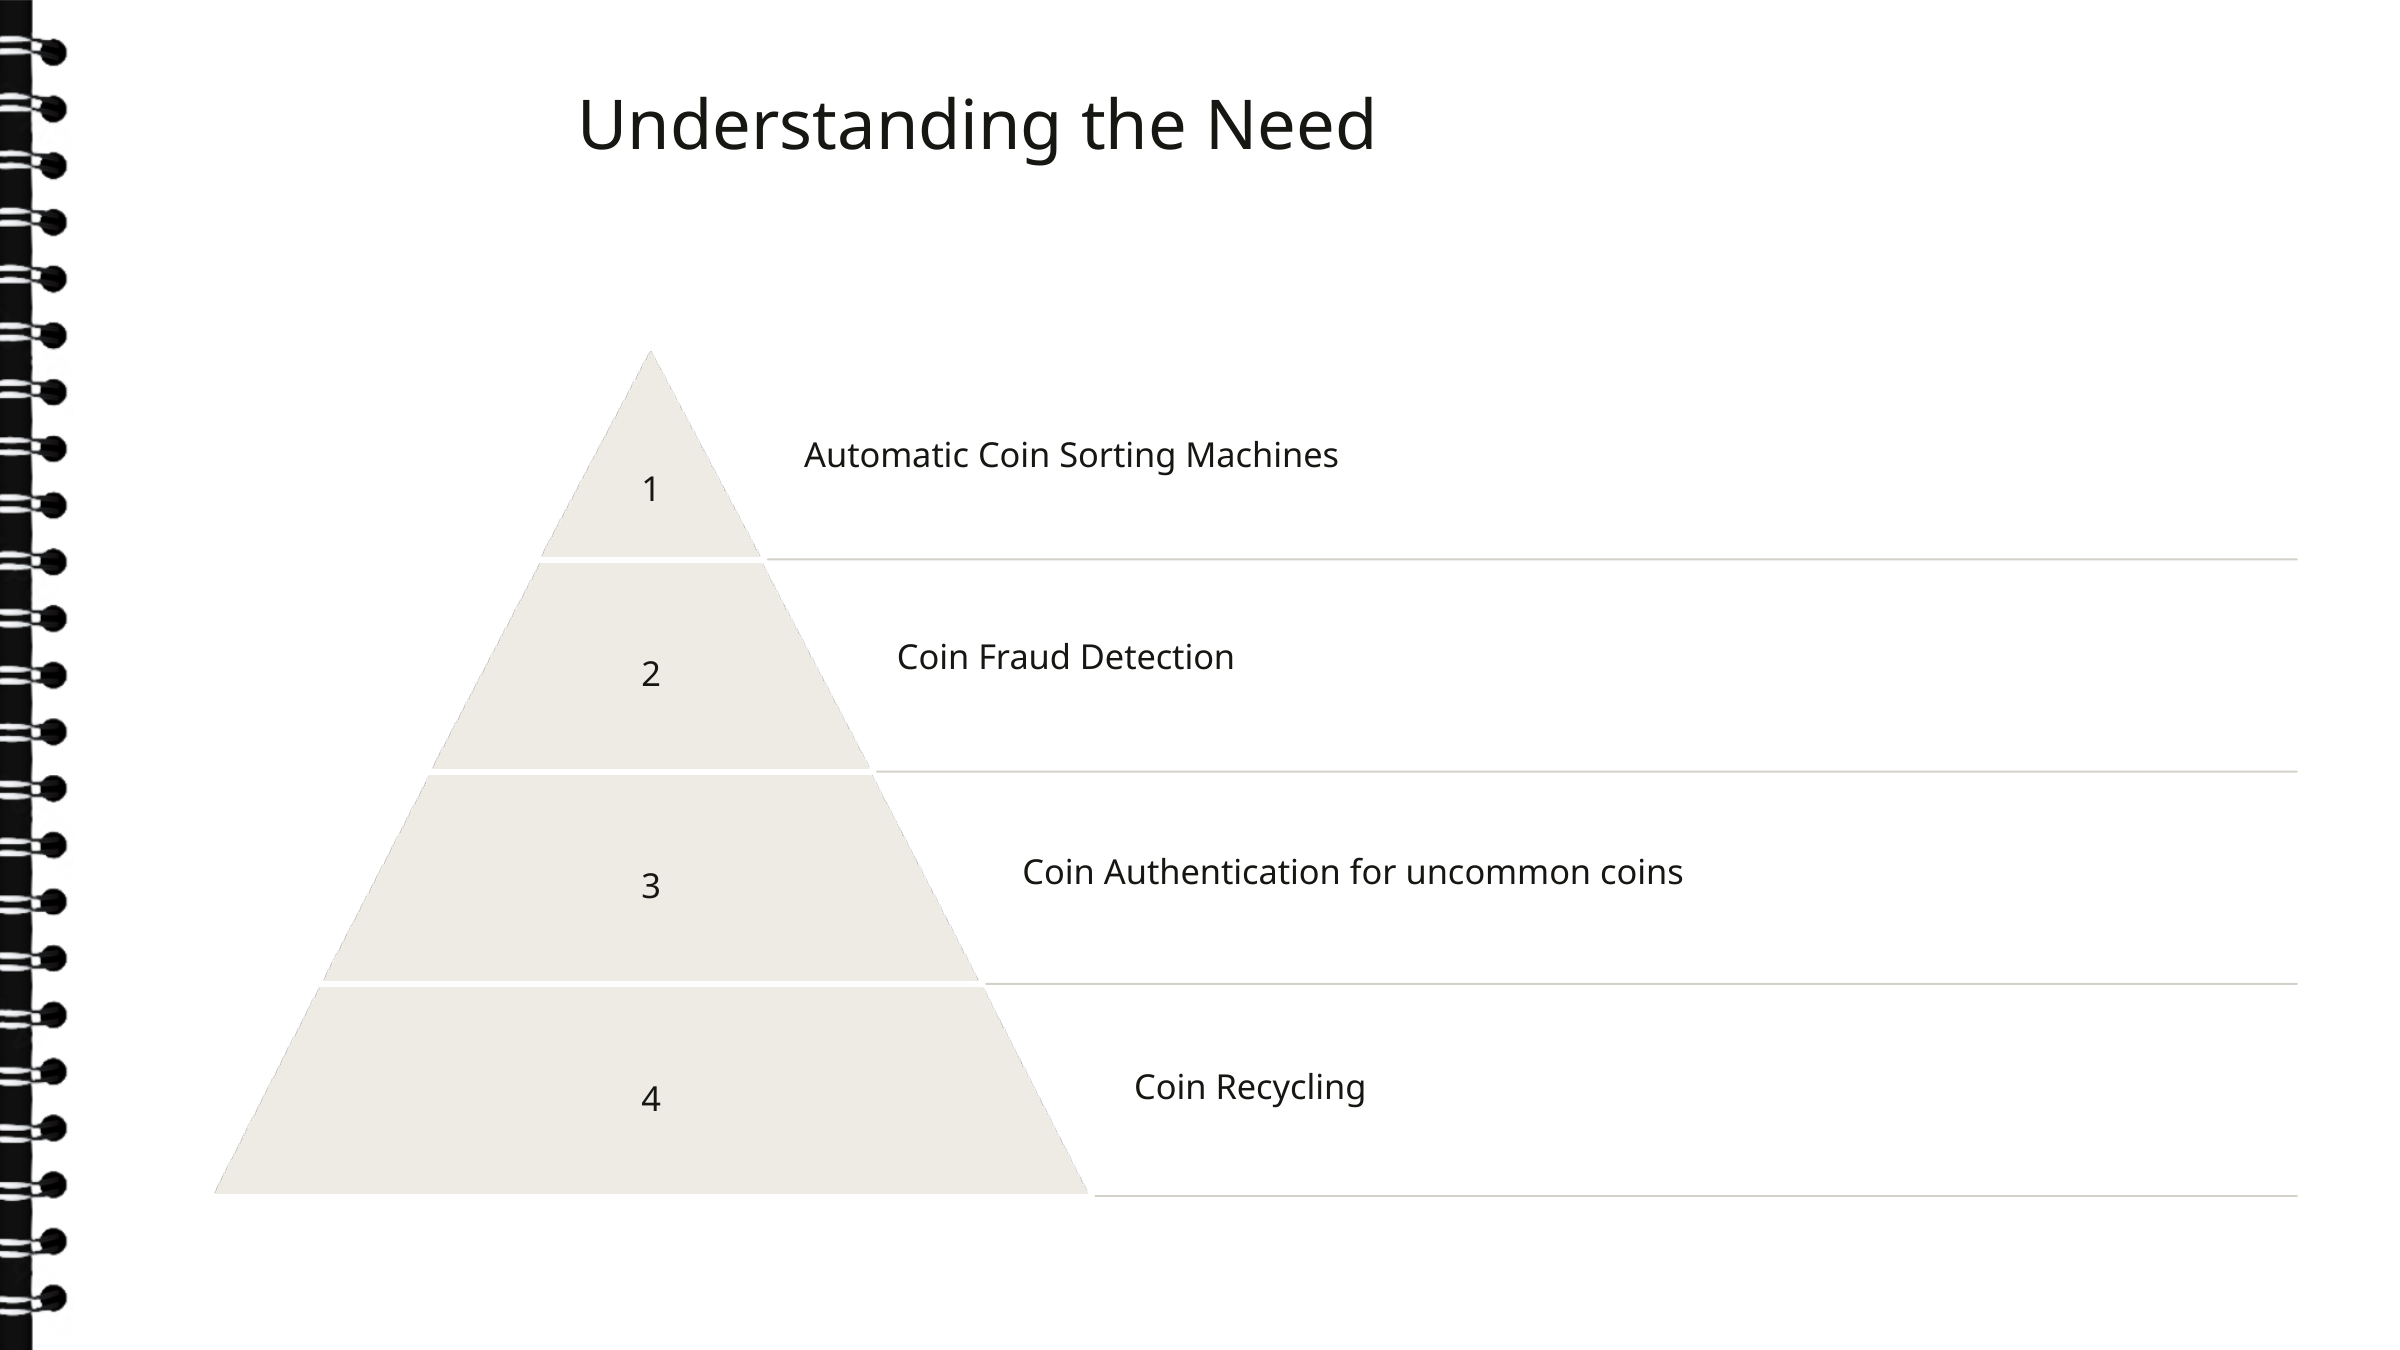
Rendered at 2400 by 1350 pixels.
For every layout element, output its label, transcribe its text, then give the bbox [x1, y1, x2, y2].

picture [541, 351, 761, 557]
text_box Coin Authentication for uncommon coins [1022, 848, 1371, 893]
picture [214, 987, 1088, 1194]
text_box Automatic Coin Sorting Machines [804, 432, 1153, 476]
picture [0, 1, 870, 1350]
text_box Understanding the Need [577, 76, 1380, 164]
text_box Coin Recycling [1134, 1063, 1500, 1107]
text_box Coin Fraud Detection [896, 634, 1279, 678]
picture [323, 775, 979, 981]
